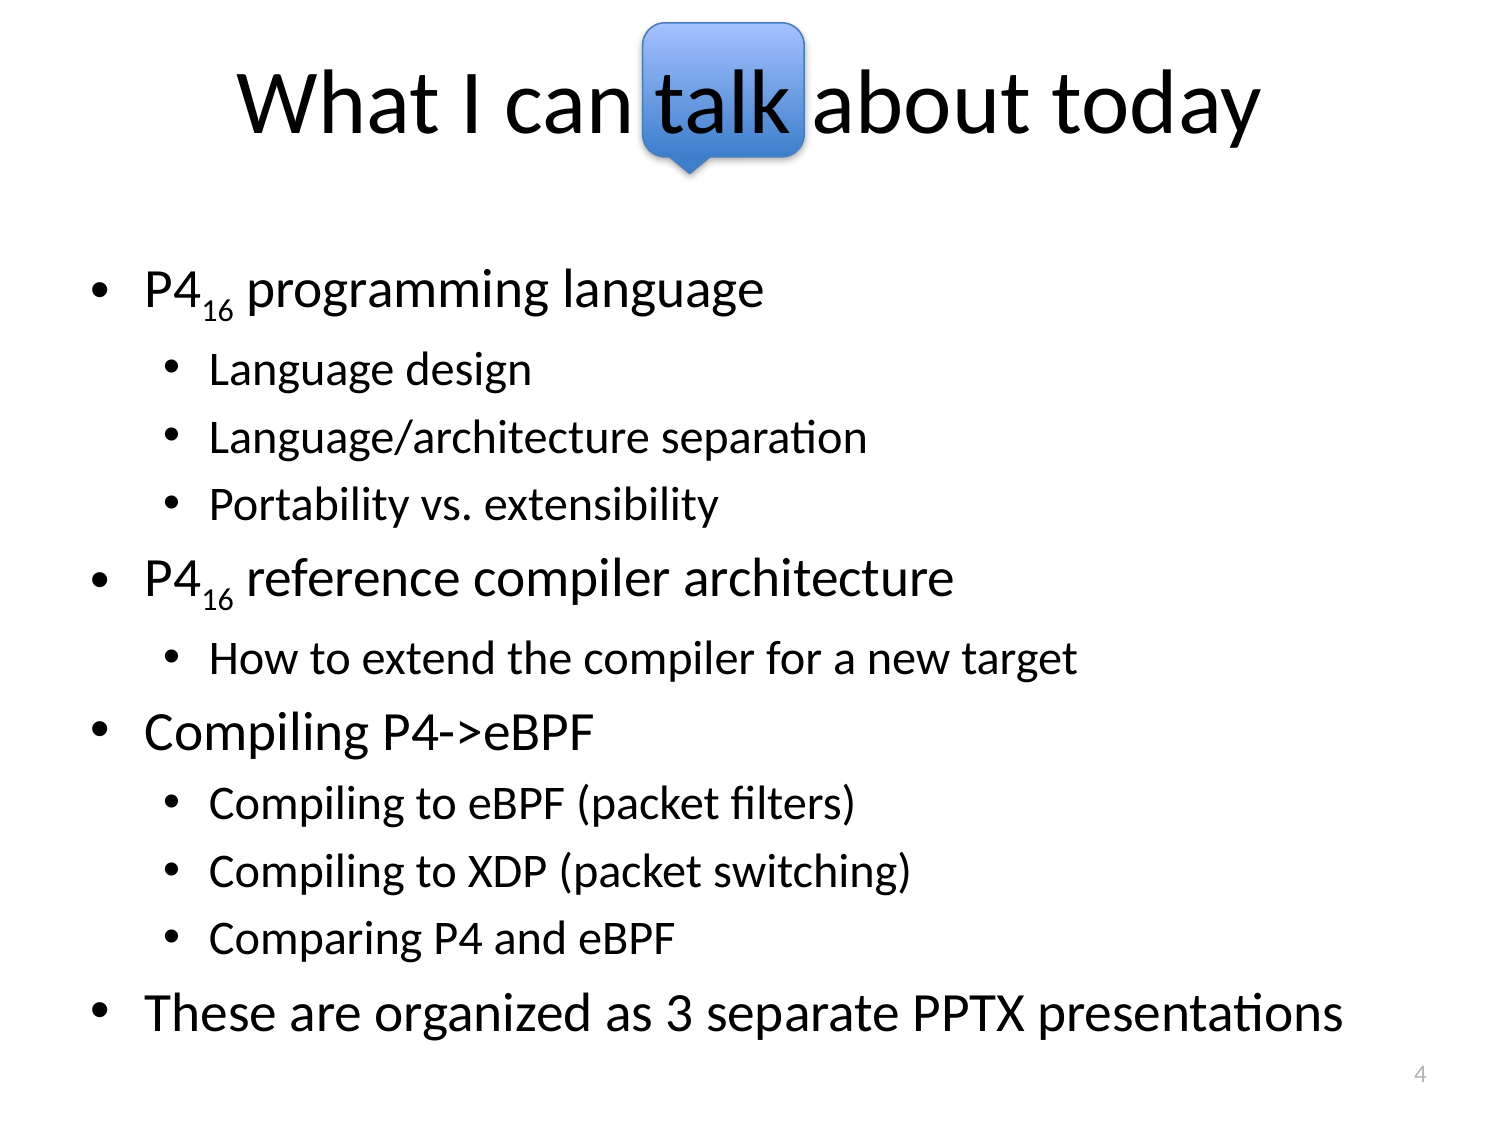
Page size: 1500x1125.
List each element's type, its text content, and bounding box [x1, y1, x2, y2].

slide_number 4 [1285, 1042, 1442, 1103]
list P416 programming language Language design Language/architecture separation Portability vs. extensibility P416 reference compiler architecture How to extend the compiler for a new target Compiling P4->eBPF Compiling to eBPF (packet filters) Compiling to XDP (packet switching) Comparing P4 and eBPF These are organized as 3 separate PPTX presentations [75, 244, 1425, 1053]
title What I can talk about today [75, 3, 1425, 191]
